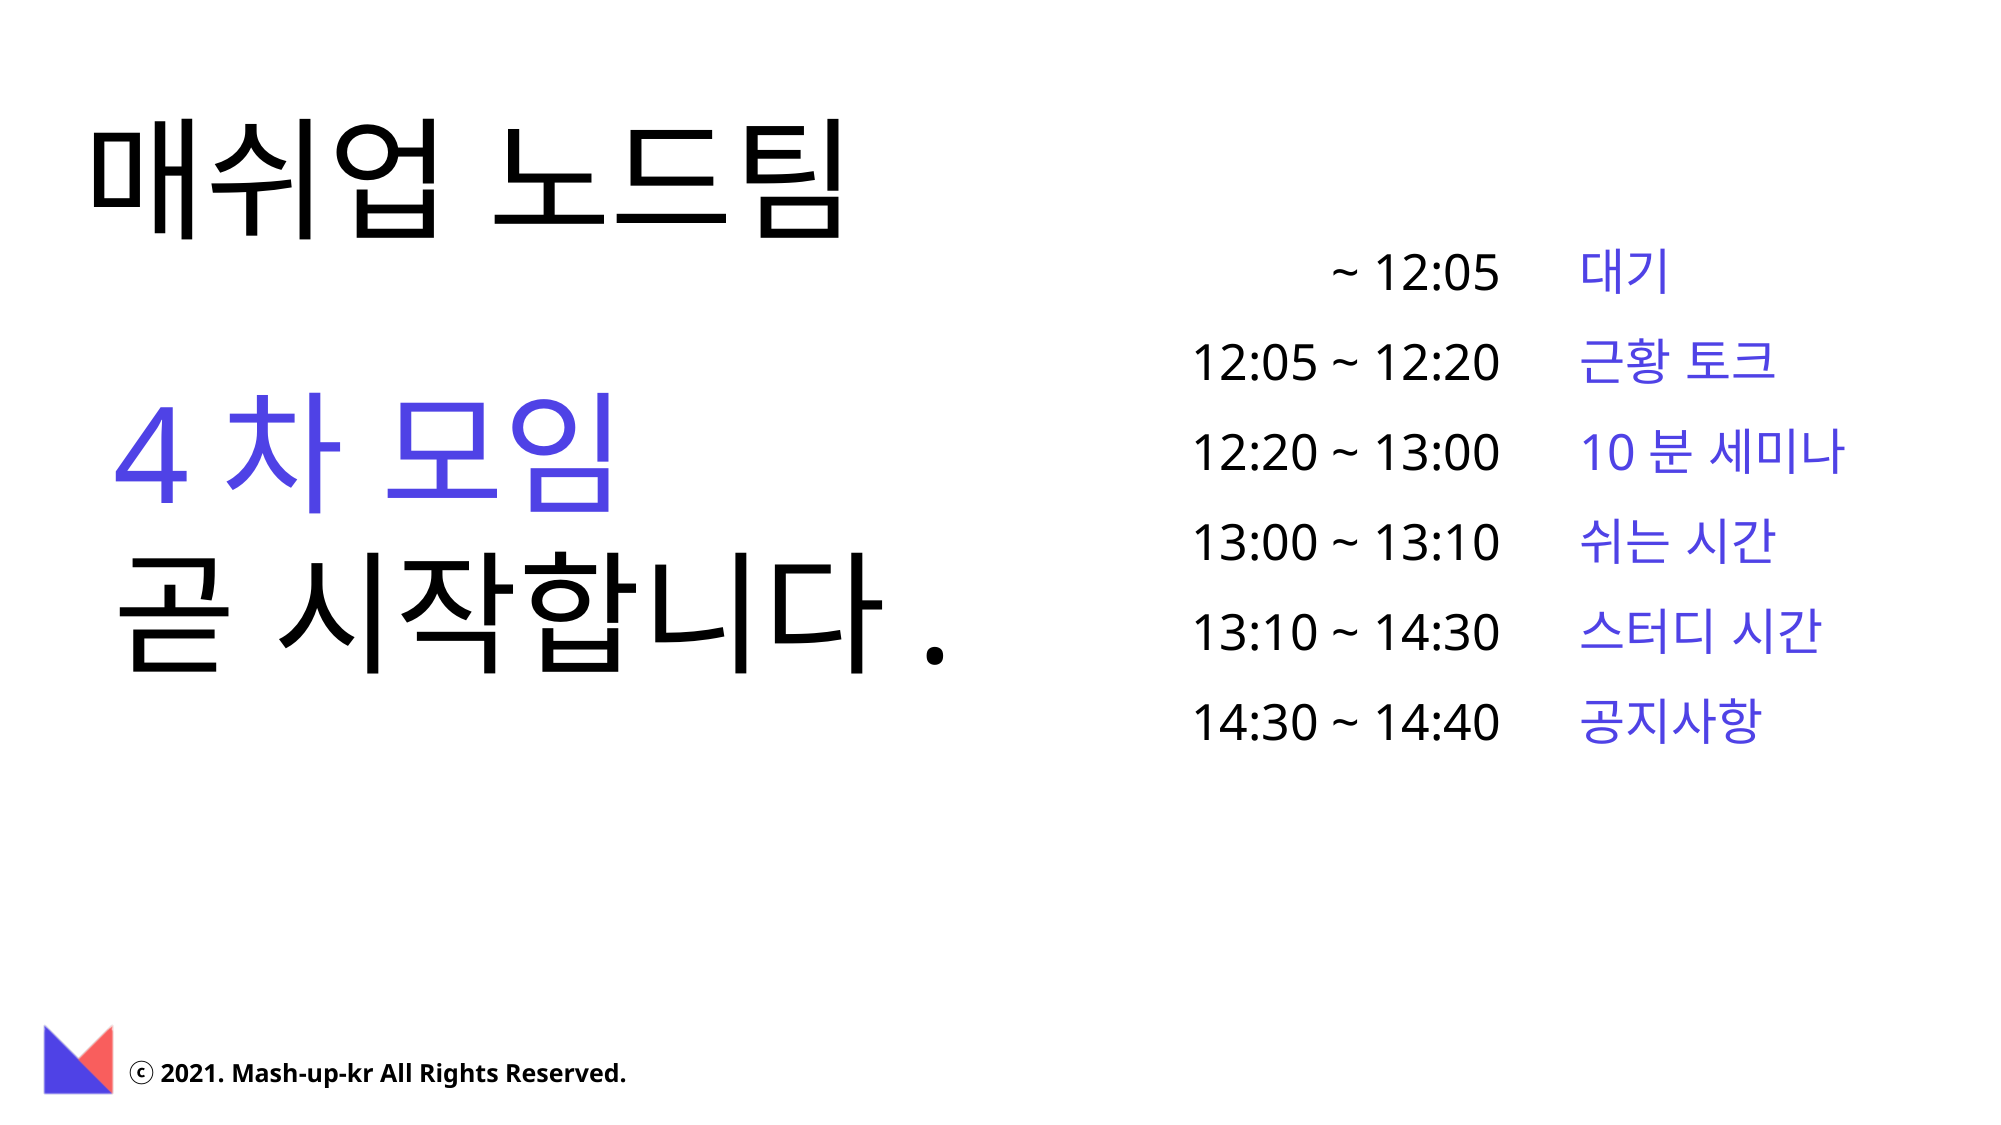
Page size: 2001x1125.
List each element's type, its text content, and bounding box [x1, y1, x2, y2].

text_box 대기 근황 토크 10분 세미나 쉬는 시간 스터디 시간 공지사항 [1564, 203, 1862, 758]
text_box 매쉬업 노드팀 [68, 88, 871, 264]
text_box ⓒ 2021. Mash-up-kr All Rights Reserved. [115, 1049, 643, 1095]
picture [41, 1024, 115, 1096]
text_box 4차 모임 곧 시작합니다. [98, 363, 969, 698]
text_box ~ 12:05 12:05 ~ 12:20 12:20 ~ 13:00 13:00 ~ 13:10 13:10 ~ 14:30 14:30 ~ 14:40 [1176, 203, 1516, 758]
